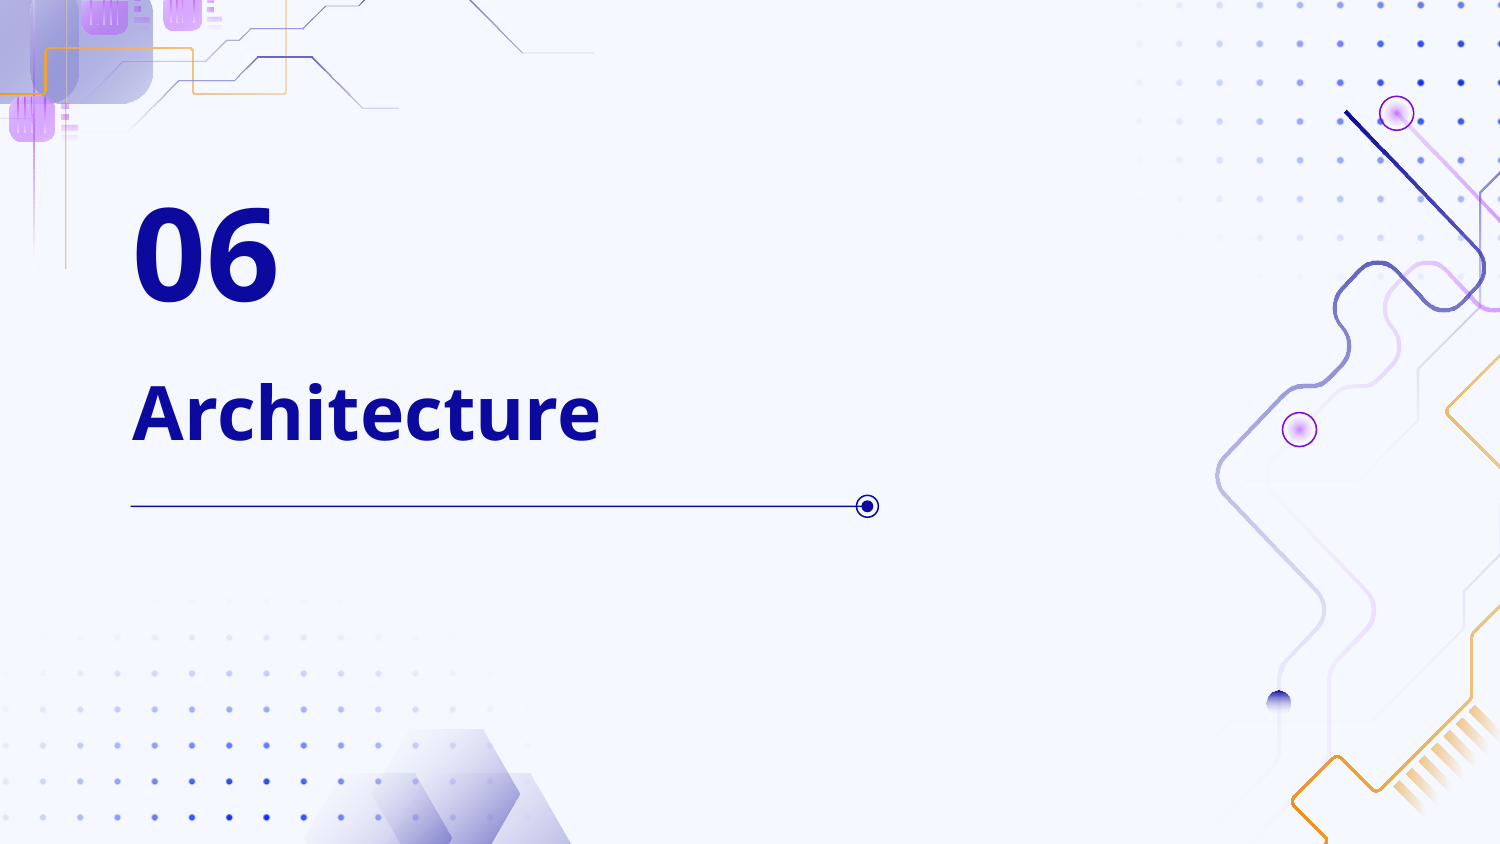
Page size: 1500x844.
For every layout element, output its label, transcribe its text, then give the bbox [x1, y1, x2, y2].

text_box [0, 549, 583, 844]
title 06 [118, 168, 398, 332]
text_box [130, 495, 879, 518]
title Architecture [118, 341, 1037, 479]
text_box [1107, 0, 1500, 844]
